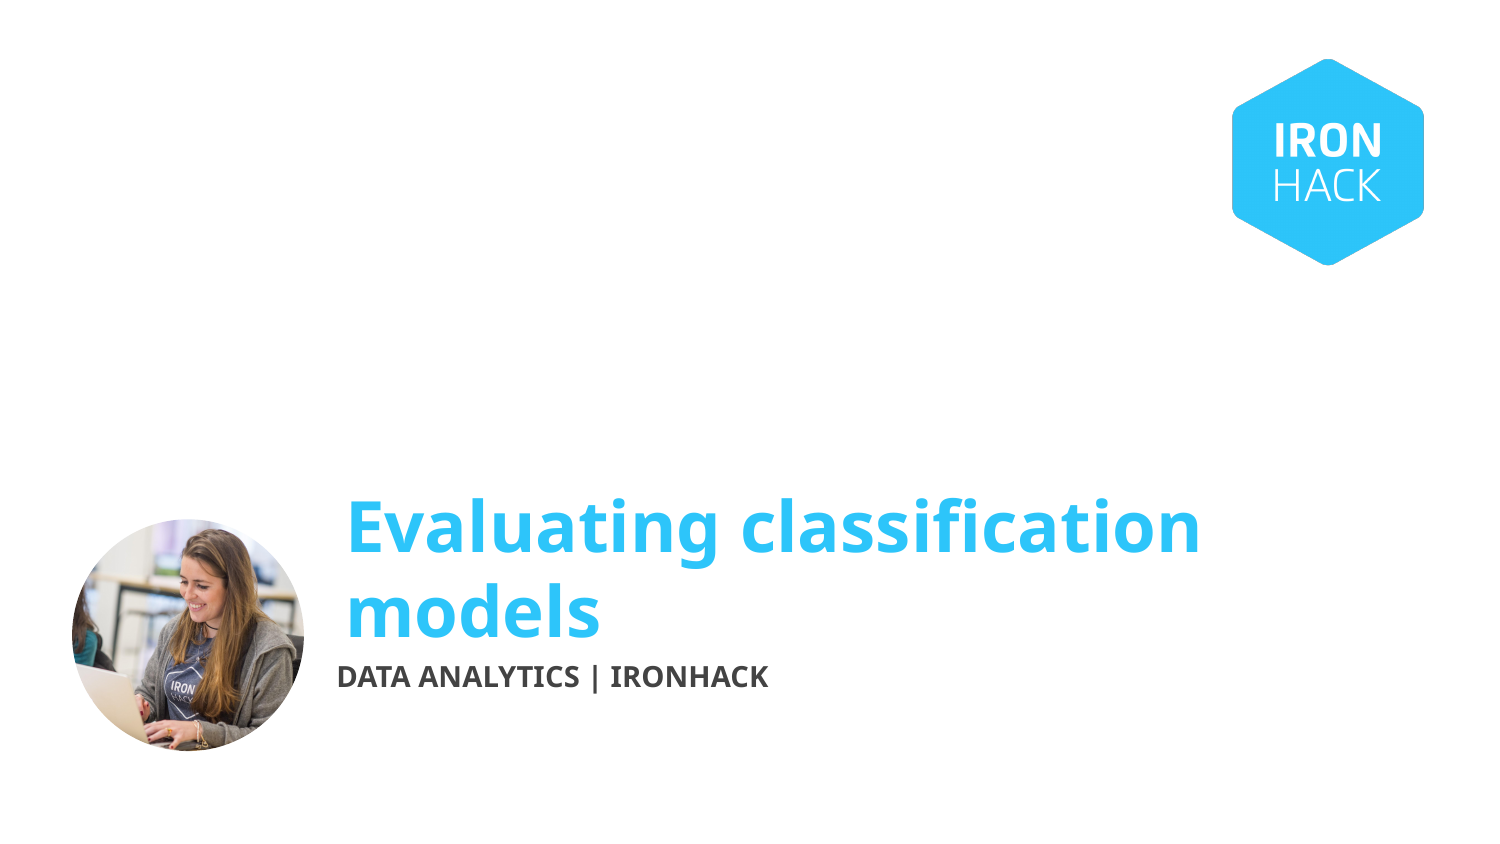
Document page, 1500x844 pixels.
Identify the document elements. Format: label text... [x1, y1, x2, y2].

picture [1191, 25, 1465, 299]
title Evaluating classification models [330, 467, 1500, 562]
title DATA ANALYTICS | IRONHACK [321, 643, 963, 709]
picture [71, 519, 305, 752]
